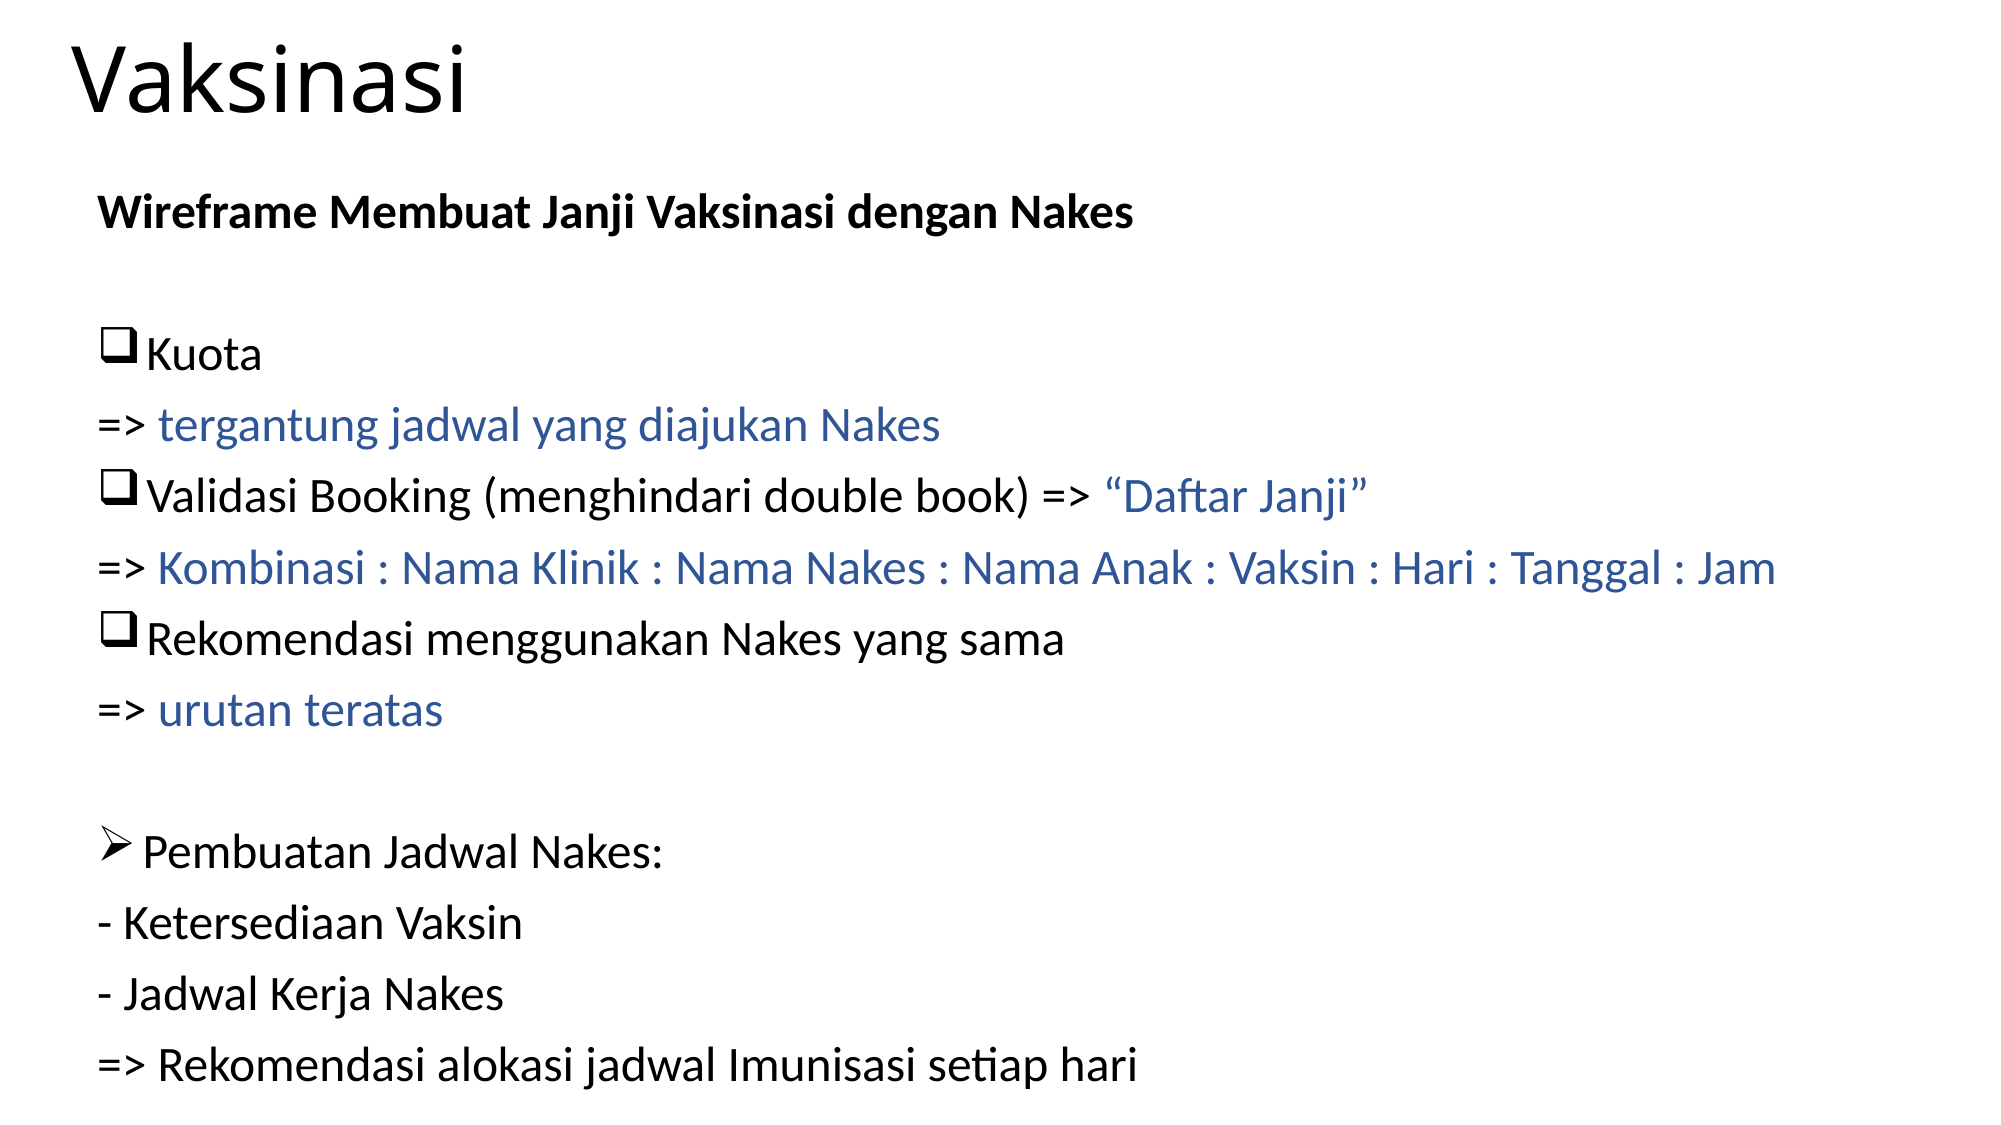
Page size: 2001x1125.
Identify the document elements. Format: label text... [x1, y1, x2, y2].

title Vaksinasi [56, 13, 1863, 152]
list Wireframe Membuat Janji Vaksinasi dengan Nakes Kuota => tergantung jadwal yang diajukan Nakes Validasi Booking (menghindari double book) => “Daftar Janji” => Kombinasi : Nama Klinik : Nama Nakes : Nama Anak : Vaksin : Hari : Tanggal : Jam Rekomendasi menggunakan Nakes yang sama => urutan teratas Pembuatan Jadwal Nakes: - Ketersediaan Vaksin - Jadwal Kerja Nakes => Rekomendasi alokasi jadwal Imunisasi setiap hari [82, 178, 1863, 1112]
